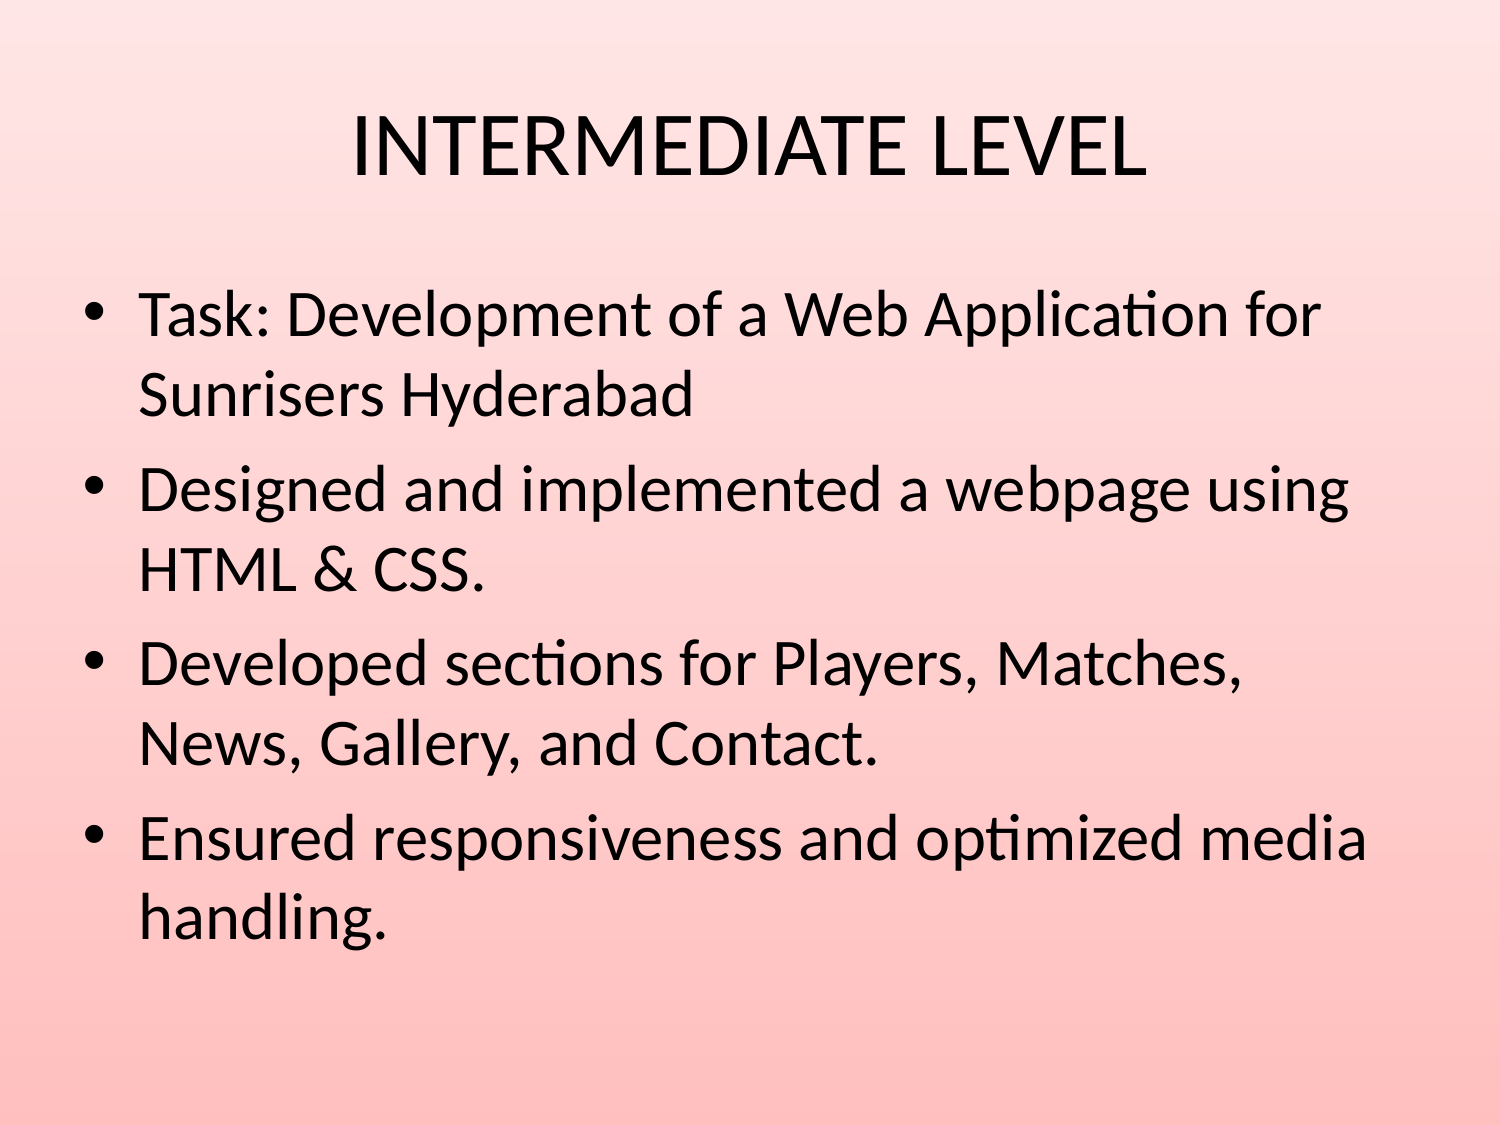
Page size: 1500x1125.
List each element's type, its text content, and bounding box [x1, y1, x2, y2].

title INTERMEDIATE LEVEL [74, 44, 1426, 234]
list Task: Development of a Web Application for Sunrisers Hyderabad Designed and implemented a webpage using HTML & CSS. Developed sections for Players, Matches, News, Gallery, and Contact. Ensured responsiveness and optimized media handling. [74, 261, 1426, 1006]
